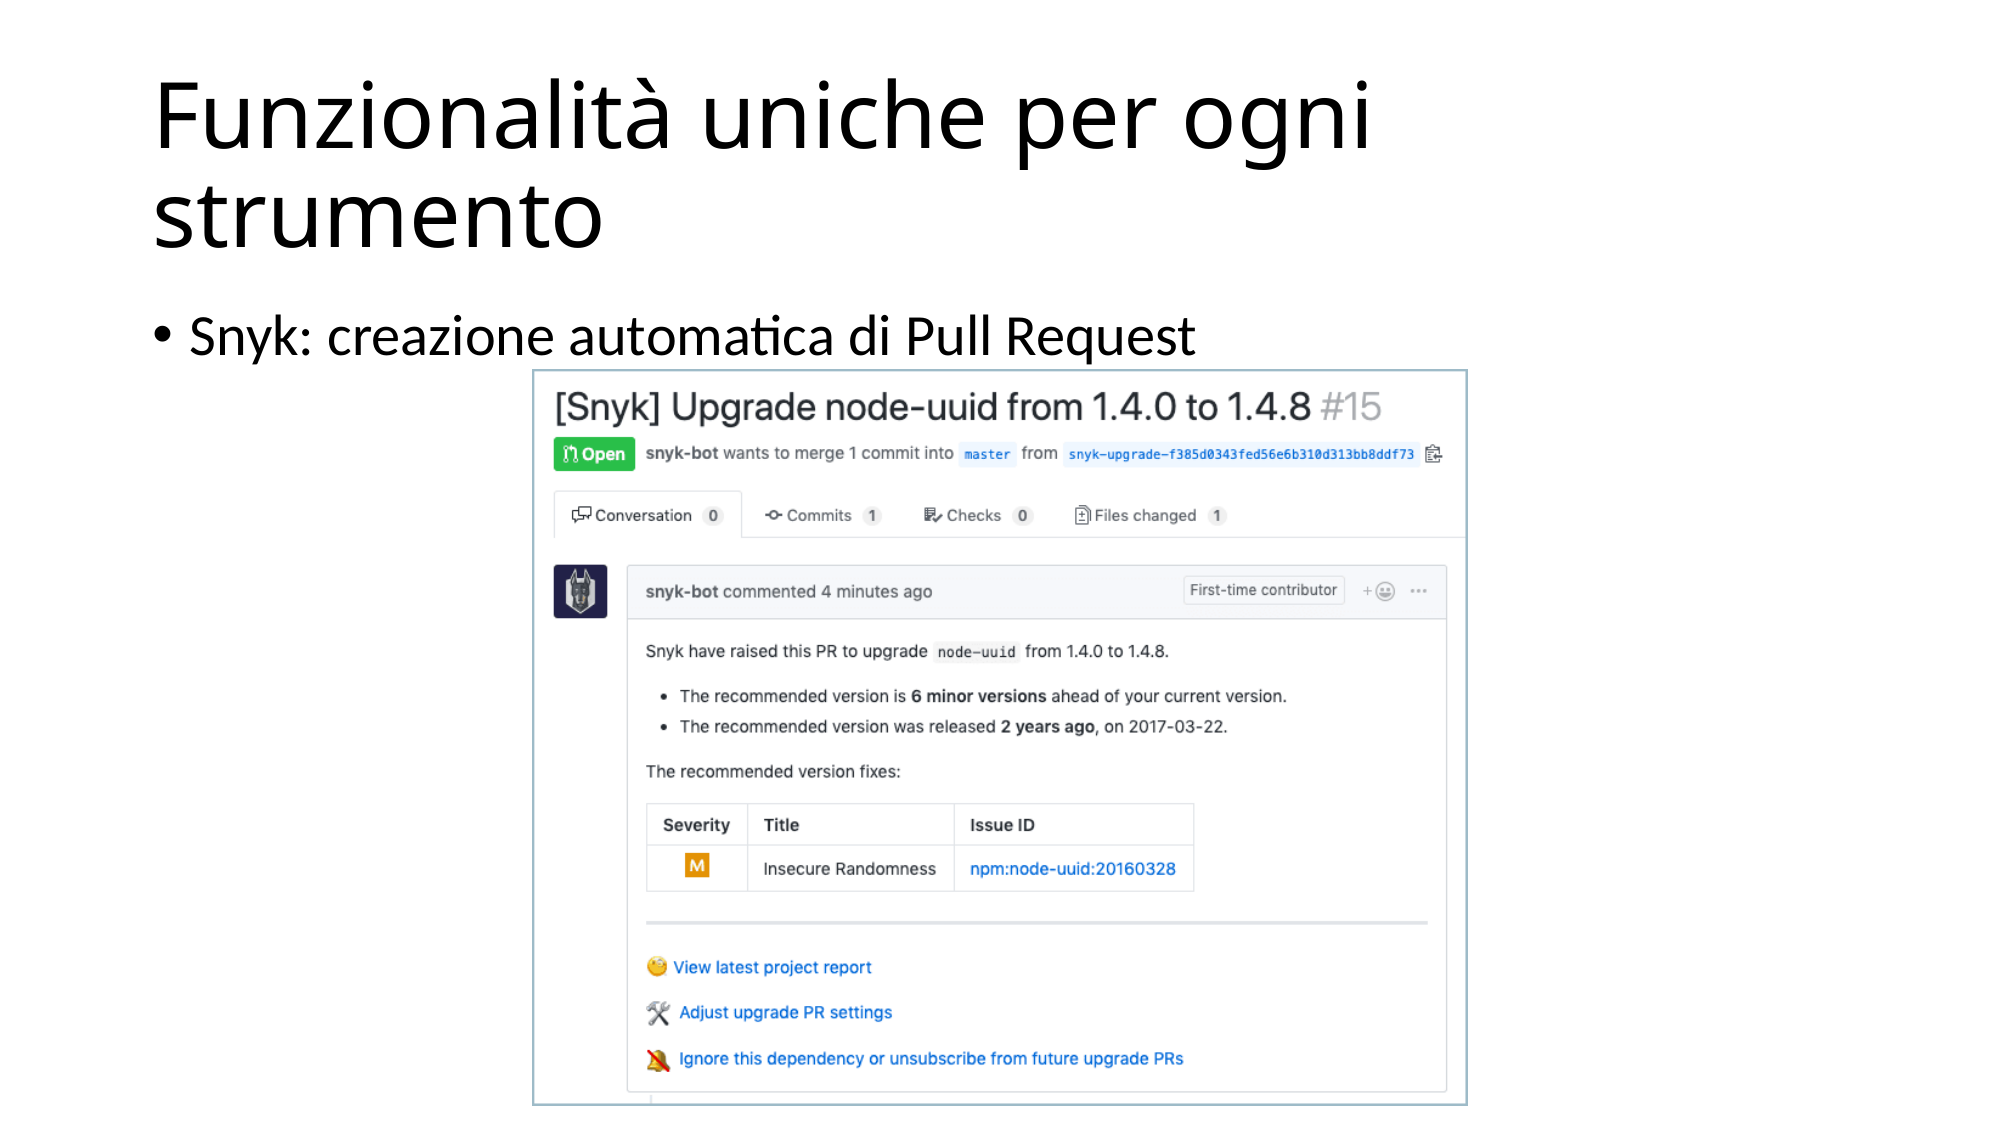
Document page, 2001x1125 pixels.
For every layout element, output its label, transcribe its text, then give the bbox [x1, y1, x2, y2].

list Snyk: creazione automatica di Pull Request [137, 297, 1863, 1012]
picture [532, 369, 1468, 1106]
title Funzionalità uniche per ogni strumento [137, 59, 1863, 278]
